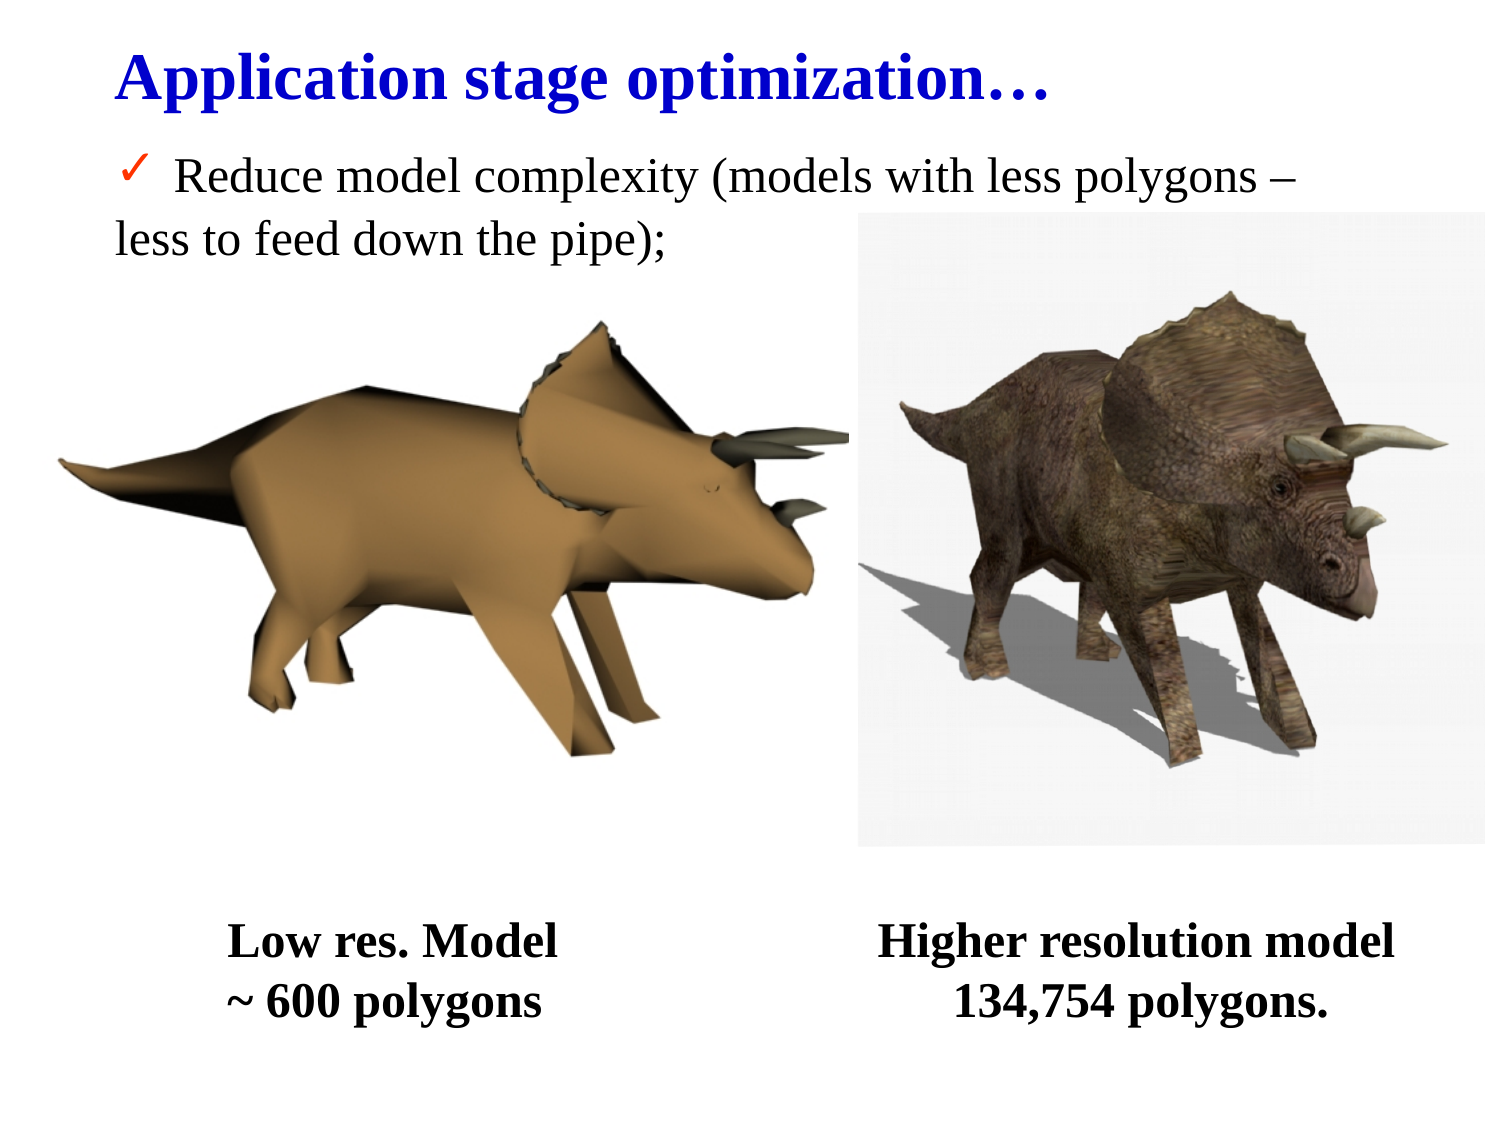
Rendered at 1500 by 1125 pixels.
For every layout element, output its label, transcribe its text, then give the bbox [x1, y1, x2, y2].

picture [0, 193, 1485, 857]
text_box Higher resolution model 134,754 polygons. [862, 899, 1412, 1035]
text_box Low res. Model ~ 600 polygons [212, 899, 587, 1035]
text_box Application stage optimization… Reduce model complexity (models with less polygons – less to feed down the pipe); [99, 24, 1352, 210]
